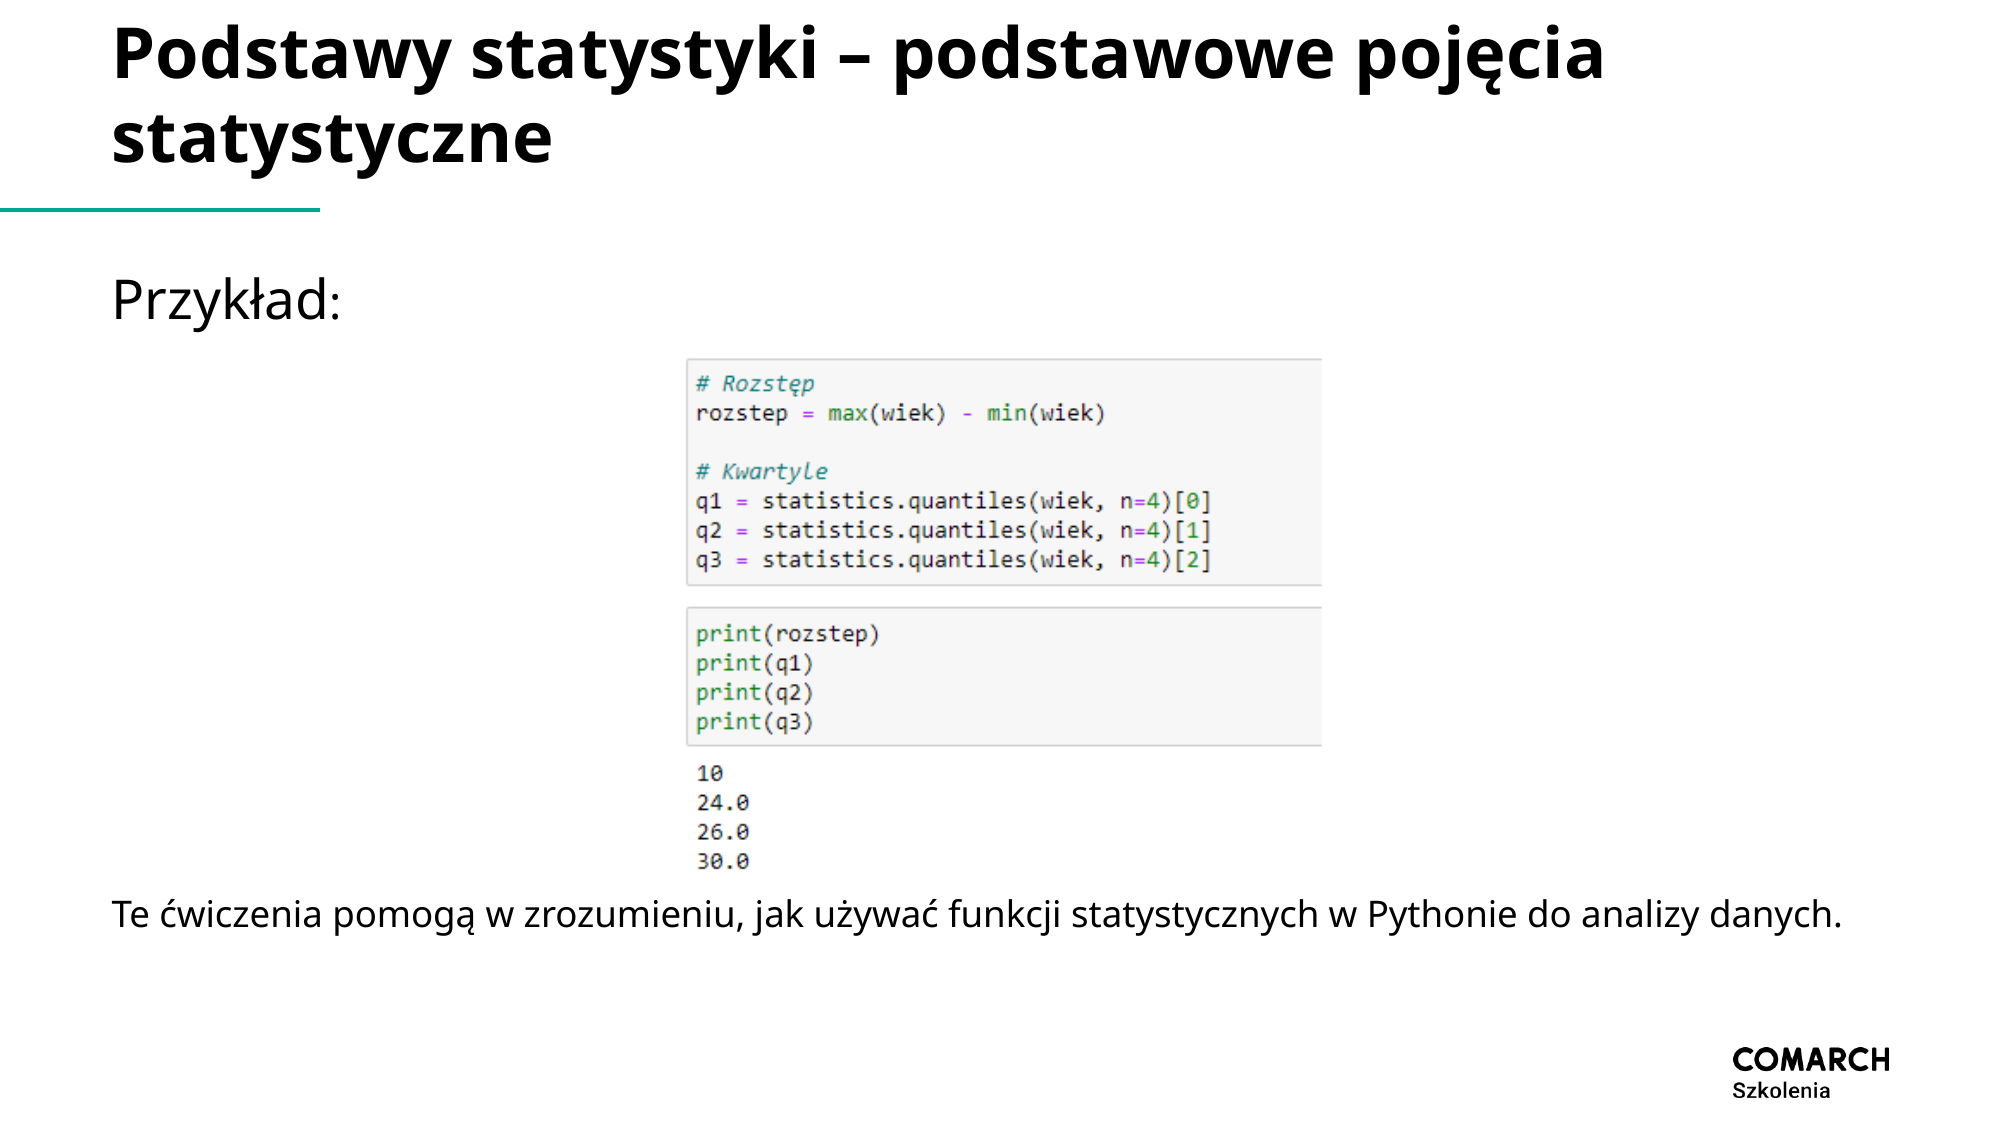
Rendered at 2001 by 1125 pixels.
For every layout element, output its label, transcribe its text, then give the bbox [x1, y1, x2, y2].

list Przykład: Te ćwiczenia pomogą w zrozumieniu, jak używać funkcji statystycznych w Pythonie do analizy danych. [111, 243, 1889, 1000]
picture [1733, 1047, 1889, 1098]
title Podstawy statystyki – podstawowe pojęcia statystyczne [111, 0, 1889, 185]
picture [678, 345, 1322, 883]
